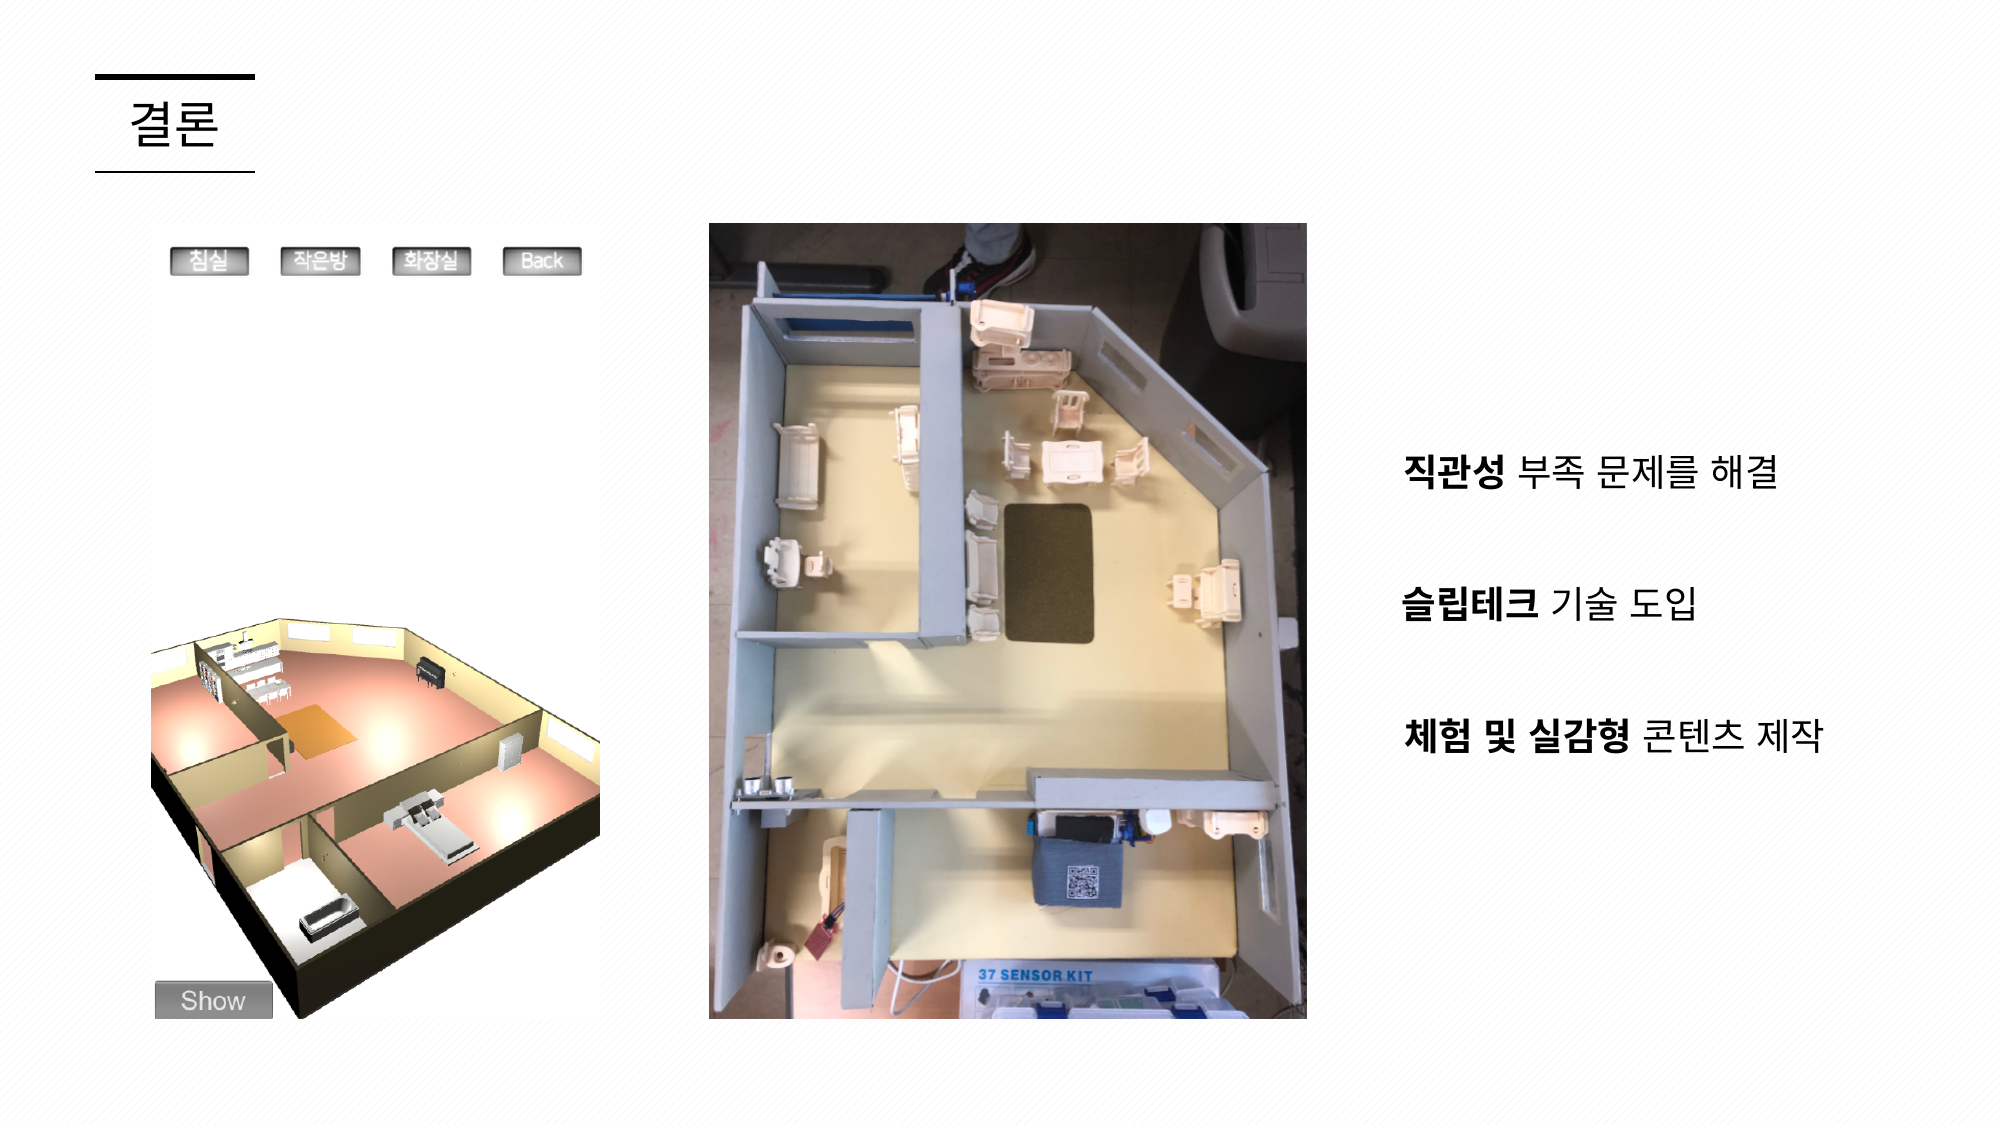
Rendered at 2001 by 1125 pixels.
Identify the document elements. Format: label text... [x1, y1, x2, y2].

picture [151, 223, 600, 1019]
text_box 슬립테크 기술 도입 [1387, 573, 1714, 634]
text_box 결론 [114, 86, 236, 162]
text_box 직관성 부족 문제를 해결 [1388, 441, 1795, 501]
picture [709, 223, 1307, 1019]
text_box 체험 및 실감형 콘텐츠 제작 [1389, 705, 1841, 766]
